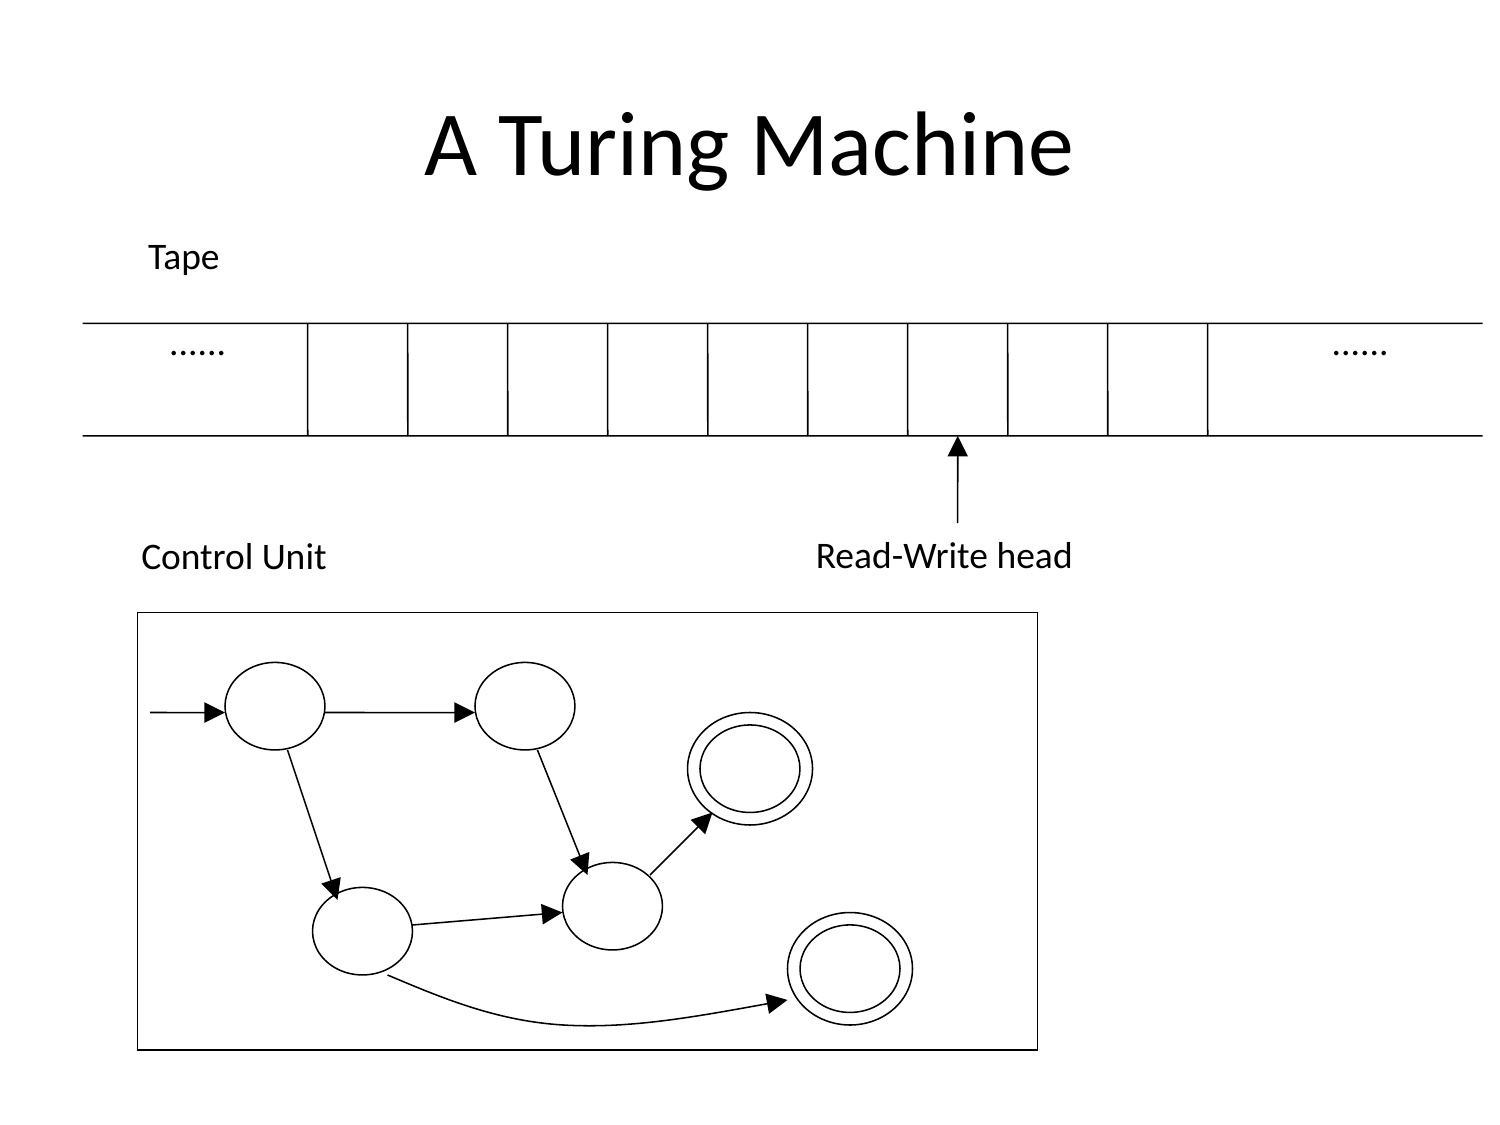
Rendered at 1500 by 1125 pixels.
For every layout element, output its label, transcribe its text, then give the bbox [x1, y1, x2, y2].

text_box [149, 702, 226, 723]
text_box [537, 749, 590, 875]
text_box ...... [154, 310, 242, 371]
text_box [947, 435, 969, 523]
title A Turing Machine [75, 45, 1425, 233]
text_box Tape [133, 224, 235, 285]
text_box Control Unit [126, 524, 351, 585]
text_box [387, 974, 788, 1026]
text_box [474, 662, 575, 750]
text_box [687, 712, 813, 826]
text_box Read-Write head [801, 523, 1089, 583]
text_box [312, 887, 413, 975]
text_box [412, 903, 563, 926]
text_box [649, 812, 713, 876]
text_box [287, 749, 341, 901]
text_box [137, 612, 1038, 1050]
text_box [225, 662, 325, 750]
text_box [787, 912, 913, 1026]
text_box ...... [1316, 310, 1404, 371]
text_box [324, 702, 475, 723]
text_box [562, 862, 663, 950]
